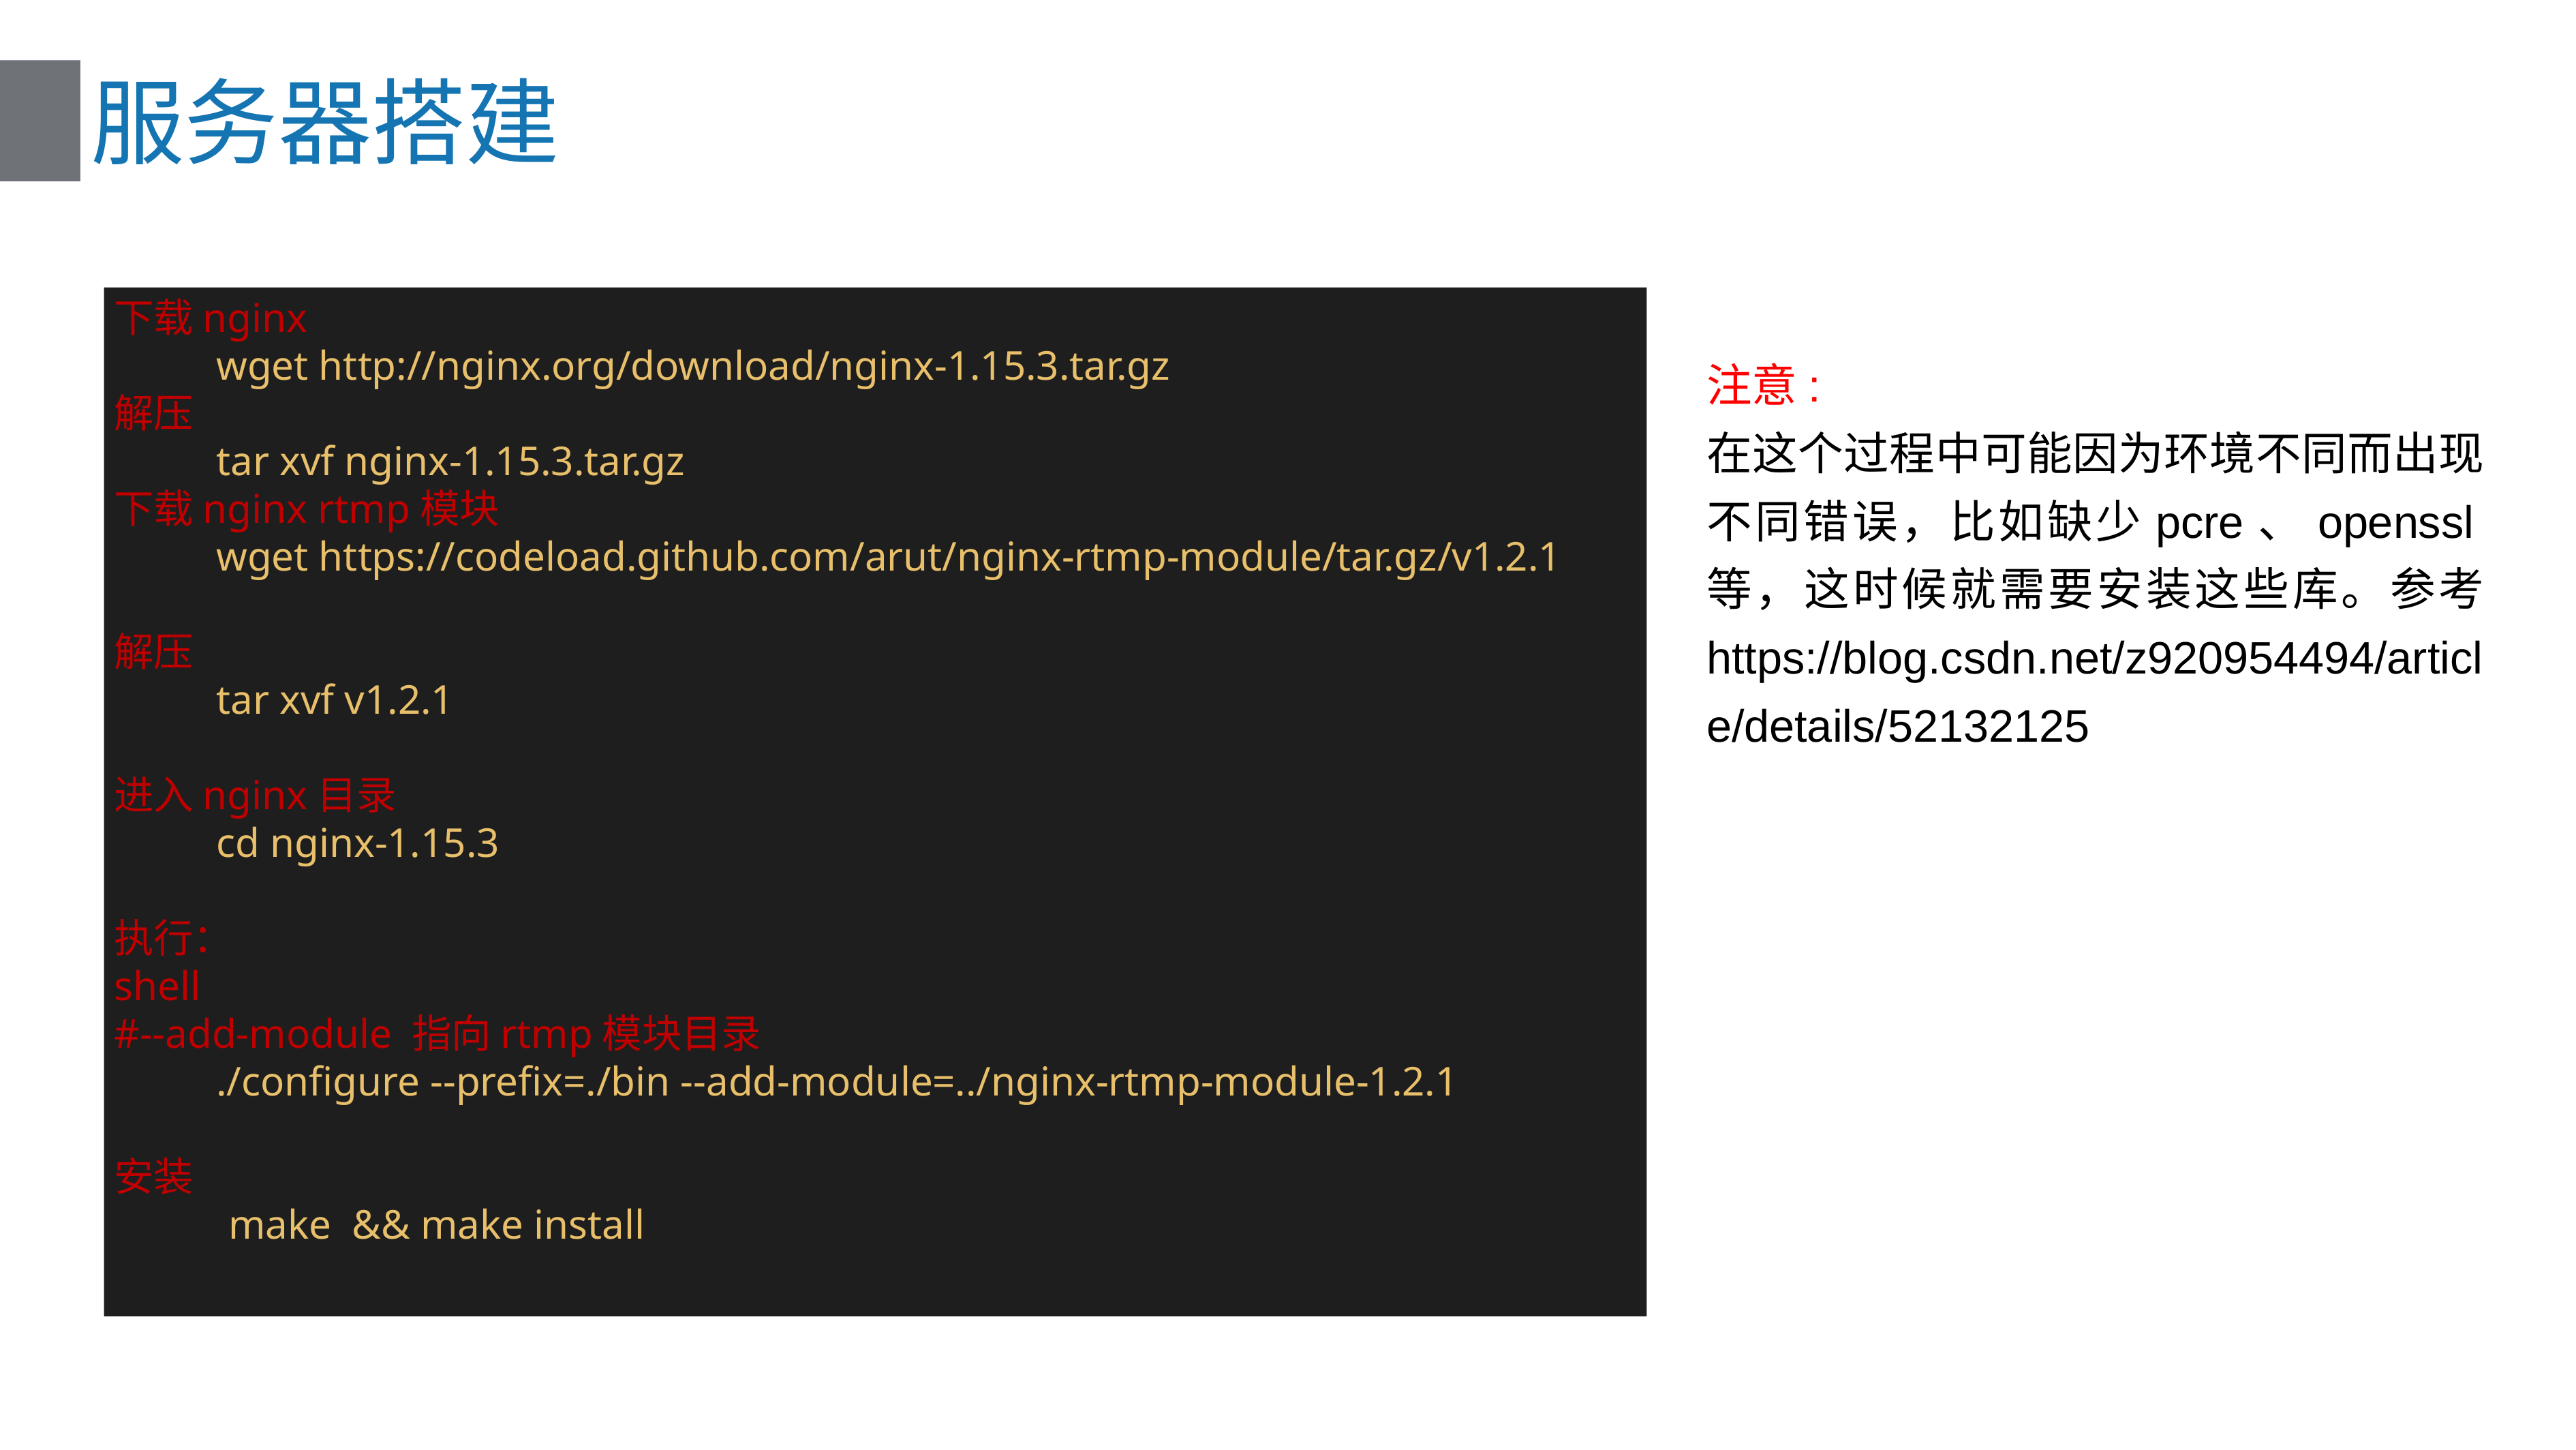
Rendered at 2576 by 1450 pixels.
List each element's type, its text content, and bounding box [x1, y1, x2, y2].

text_box 下载nginx wget http://nginx.org/download/nginx-1.15.3.tar.gz 解压 tar xvf nginx-1.15.3.tar.gz 下载nginx rtmp模块 wget https://codeload.github.com/arut/nginx-rtmp-module/tar.gz/v1.2.1 解压 tar xvf v1.2.1 进入nginx目录 cd nginx-1.15.3 执行： shell #--add-module 指向rtmp模块目录 ./configure --prefix=./bin --add-module=../nginx-rtmp-module-1.2.1 安装 make && make install [103, 286, 1648, 1318]
text_box 注意: 在这个过程中可能因为环境不同而出现不同错误，比如缺少pcre、openssl等，这时候就需要安装这些库。参考 https://blog.csdn.net/z920954494/article/details/52132125 [1696, 337, 2496, 757]
text_box [72, 57, 2496, 181]
